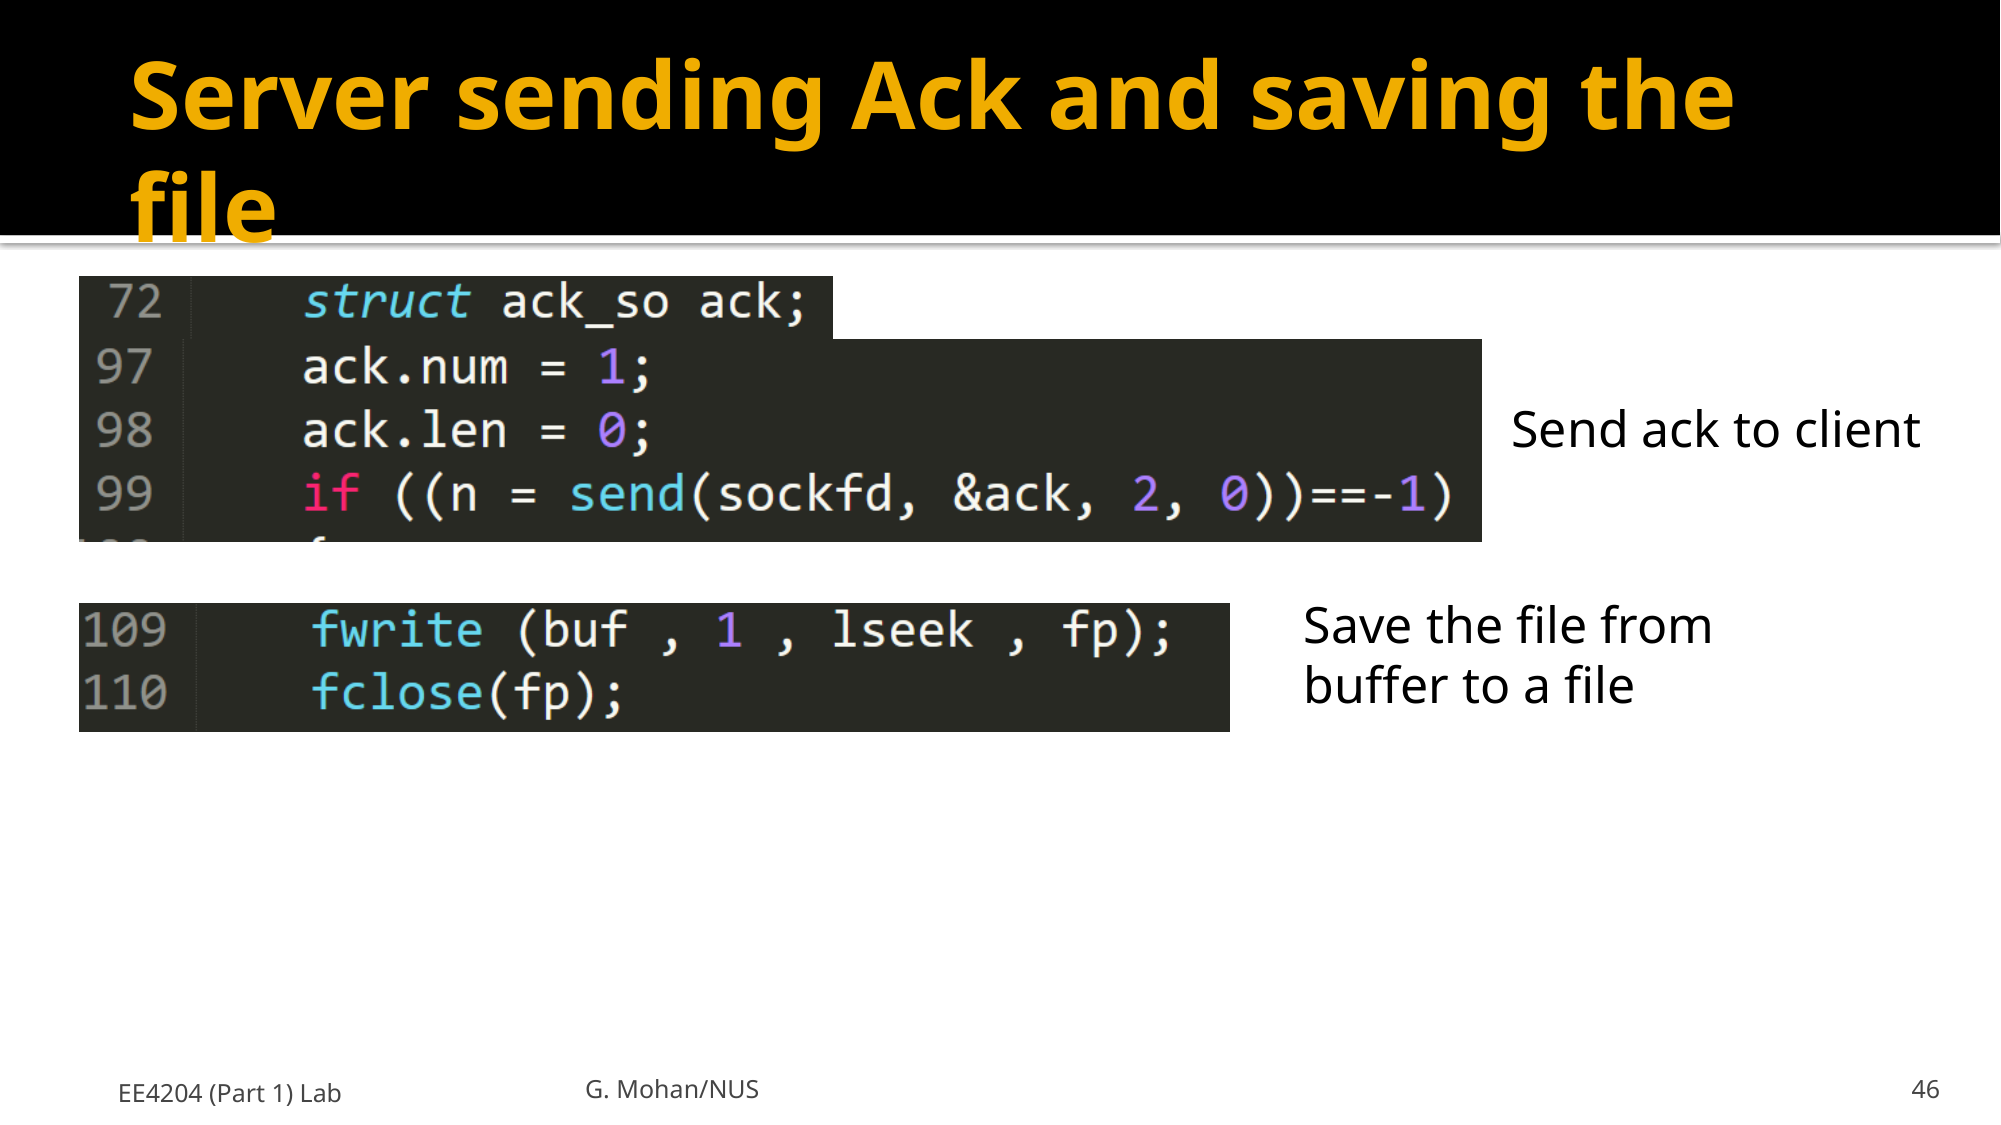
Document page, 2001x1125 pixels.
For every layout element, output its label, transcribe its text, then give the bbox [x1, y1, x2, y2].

picture [79, 603, 1230, 732]
title Server sending Ack and saving the file [114, 39, 1840, 258]
text_box Save the file from buffer to a file [1289, 586, 1875, 722]
footer G. Mohan/NUS [577, 1062, 1783, 1108]
picture [79, 276, 1482, 542]
slide_number 46 [1794, 1062, 1955, 1108]
slide_number EE4204 (Part 1) Lab [99, 1062, 567, 1108]
text_box Send ack to client [1496, 390, 2000, 465]
